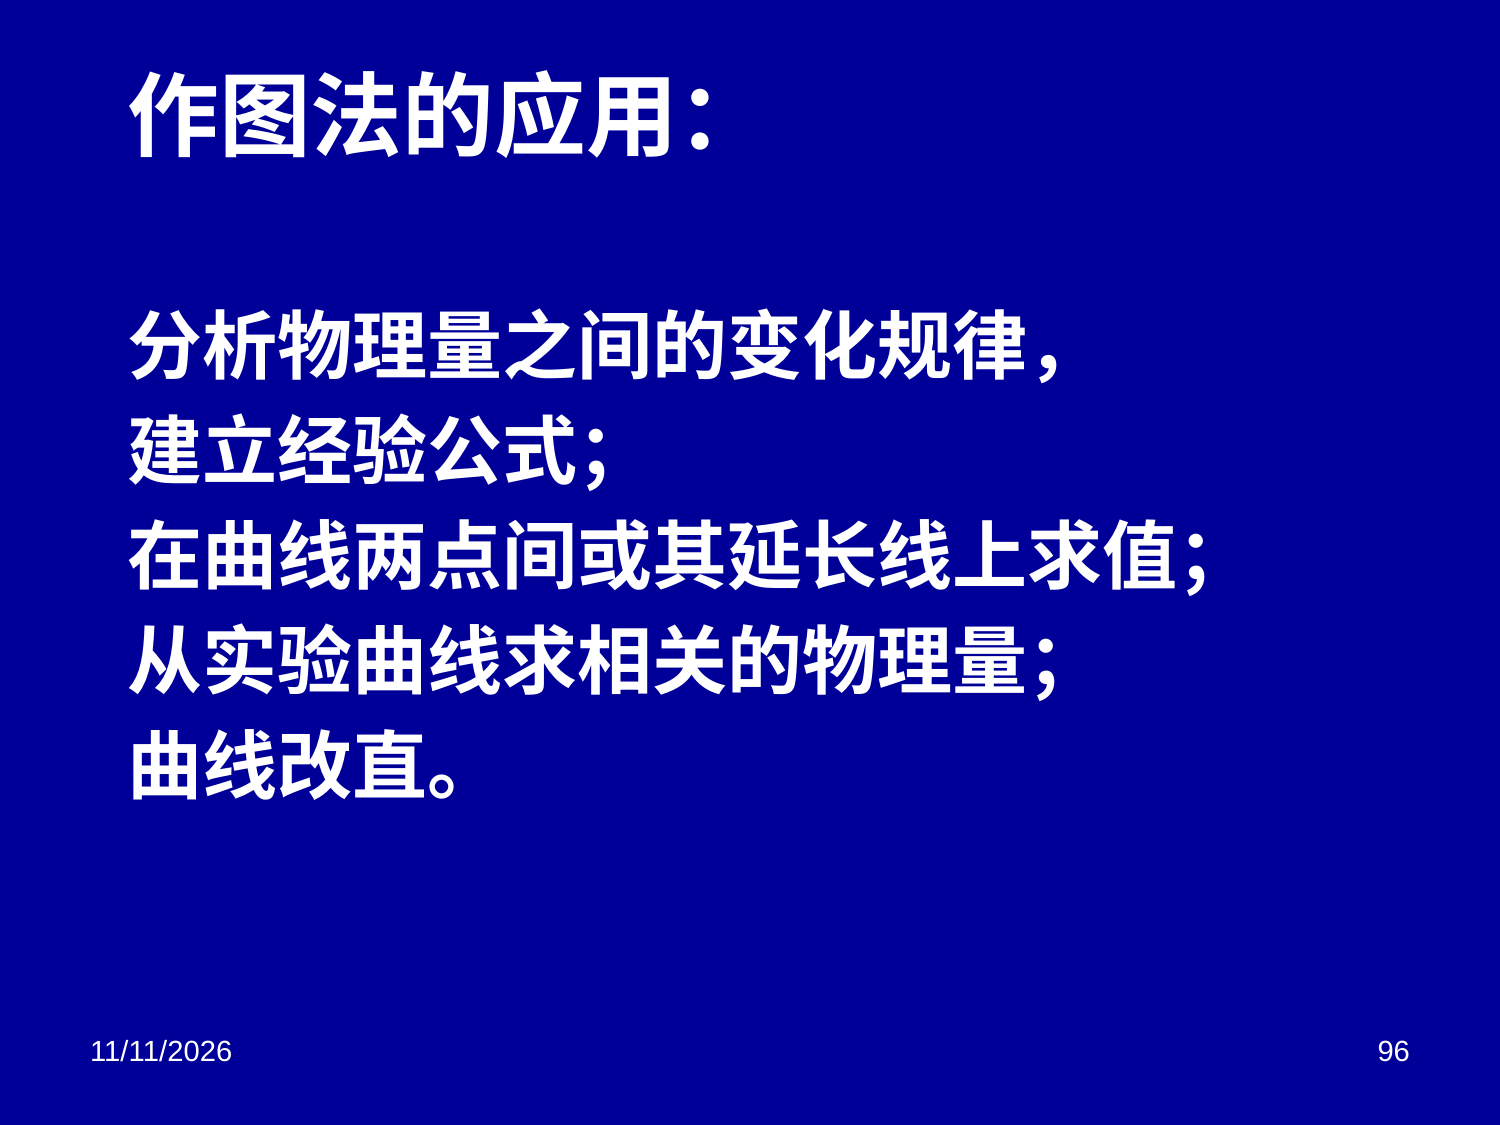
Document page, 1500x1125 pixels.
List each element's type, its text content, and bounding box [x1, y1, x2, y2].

list 分析物理量之间的变化规律， 建立经验公式； 在曲线两点间或其延长线上求值； 从实验曲线求相关的物理量； 曲线改直。 [112, 290, 1437, 1004]
title 作图法的应用： [112, 50, 1388, 175]
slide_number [75, 1024, 425, 1103]
slide_number 96 [1074, 1024, 1425, 1103]
